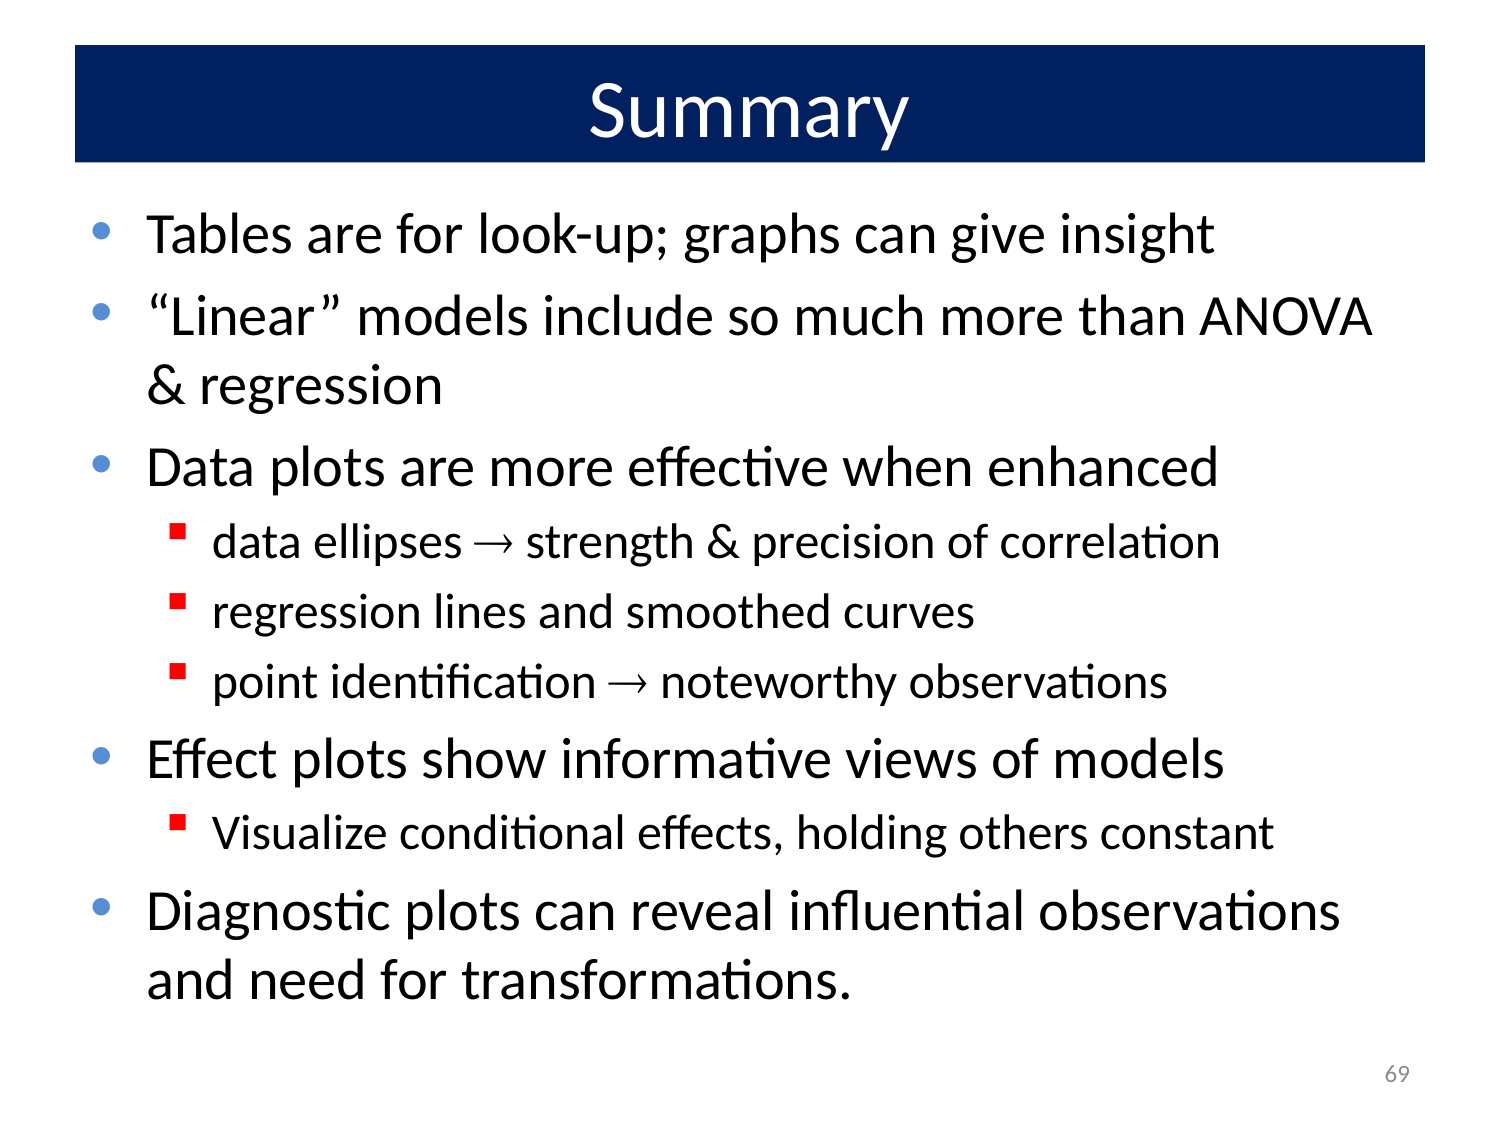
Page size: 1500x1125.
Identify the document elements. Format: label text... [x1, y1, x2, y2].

title Summary [75, 45, 1425, 163]
slide_number 69 [1074, 1042, 1425, 1103]
list Tables are for look-up; graphs can give insight “Linear” models include so much more than ANOVA & regression Data plots are more effective when enhanced data ellipses  strength & precision of correlation regression lines and smoothed curves point identification  noteworthy observations Effect plots show informative views of models Visualize conditional effects, holding others constant Diagnostic plots can reveal influential observations and need for transformations. [75, 187, 1425, 1038]
